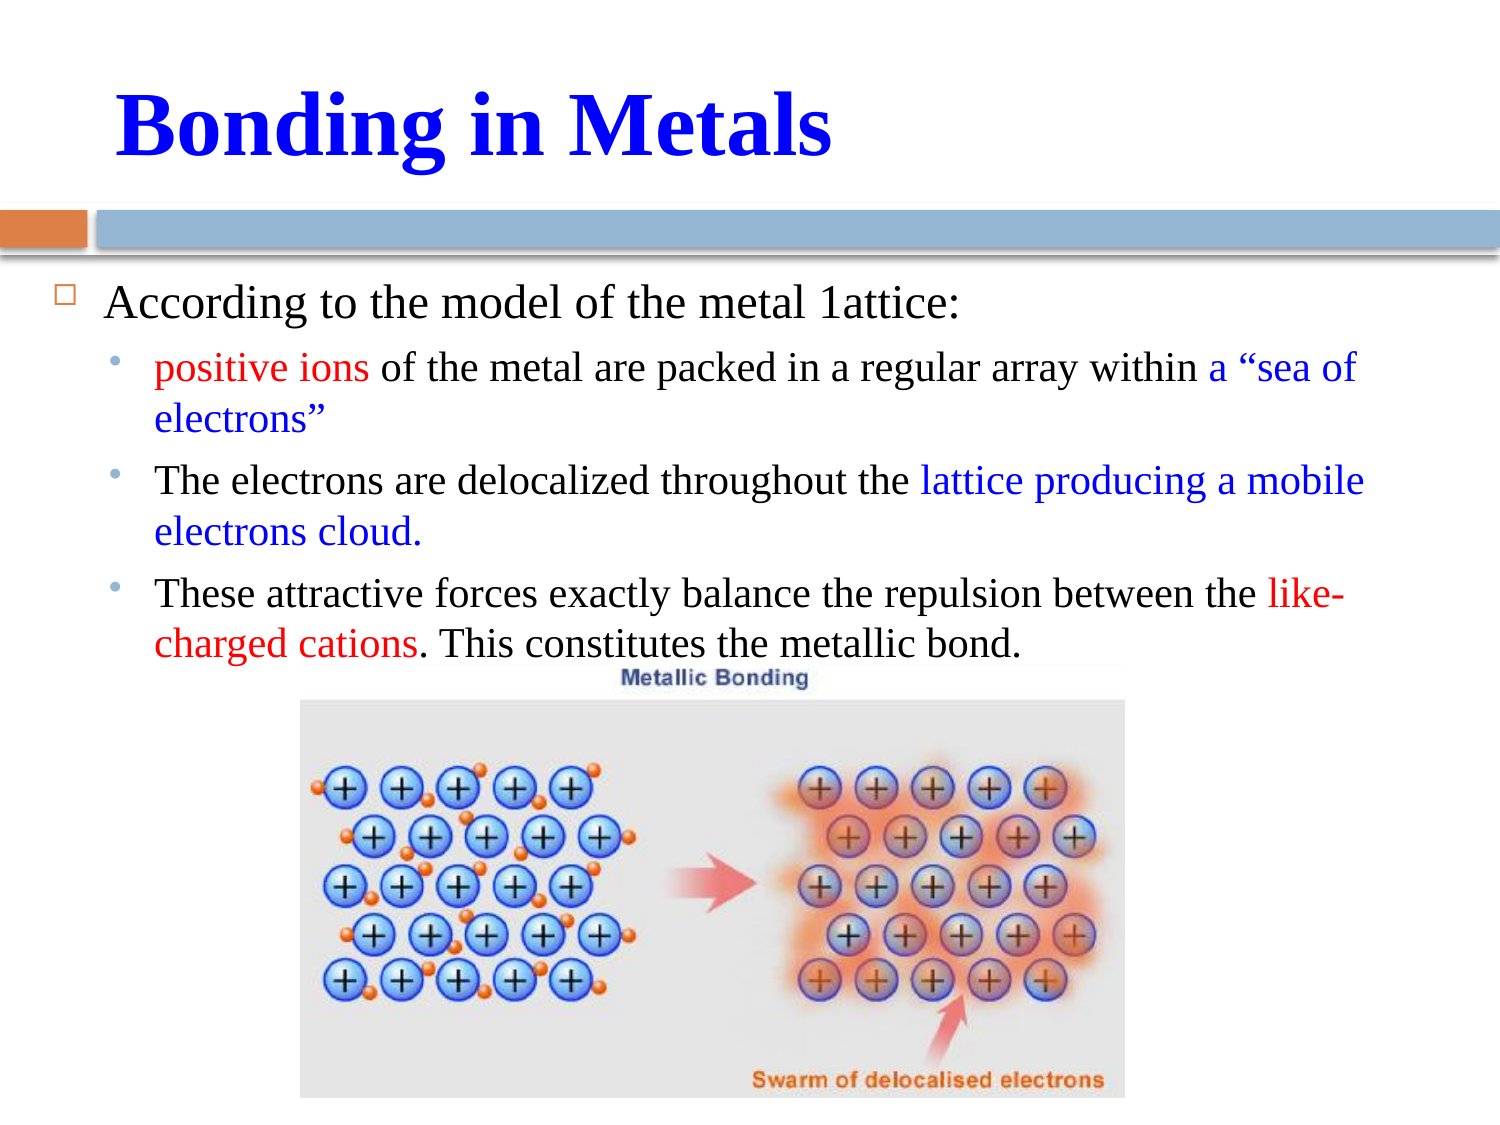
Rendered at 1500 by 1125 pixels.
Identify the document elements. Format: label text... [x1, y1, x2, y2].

list According to the model of the metal 1attice: positive ions of the metal are packed in a regular array within a “sea of electrons” The electrons are delocalized throughout the lattice producing a mobile electrons cloud. These attractive forces exactly balance the repulsion between the like-charged cations. This constitutes the metallic bond. [37, 262, 1475, 675]
title Bonding in Metals [100, 37, 1438, 200]
picture [299, 662, 1126, 1098]
